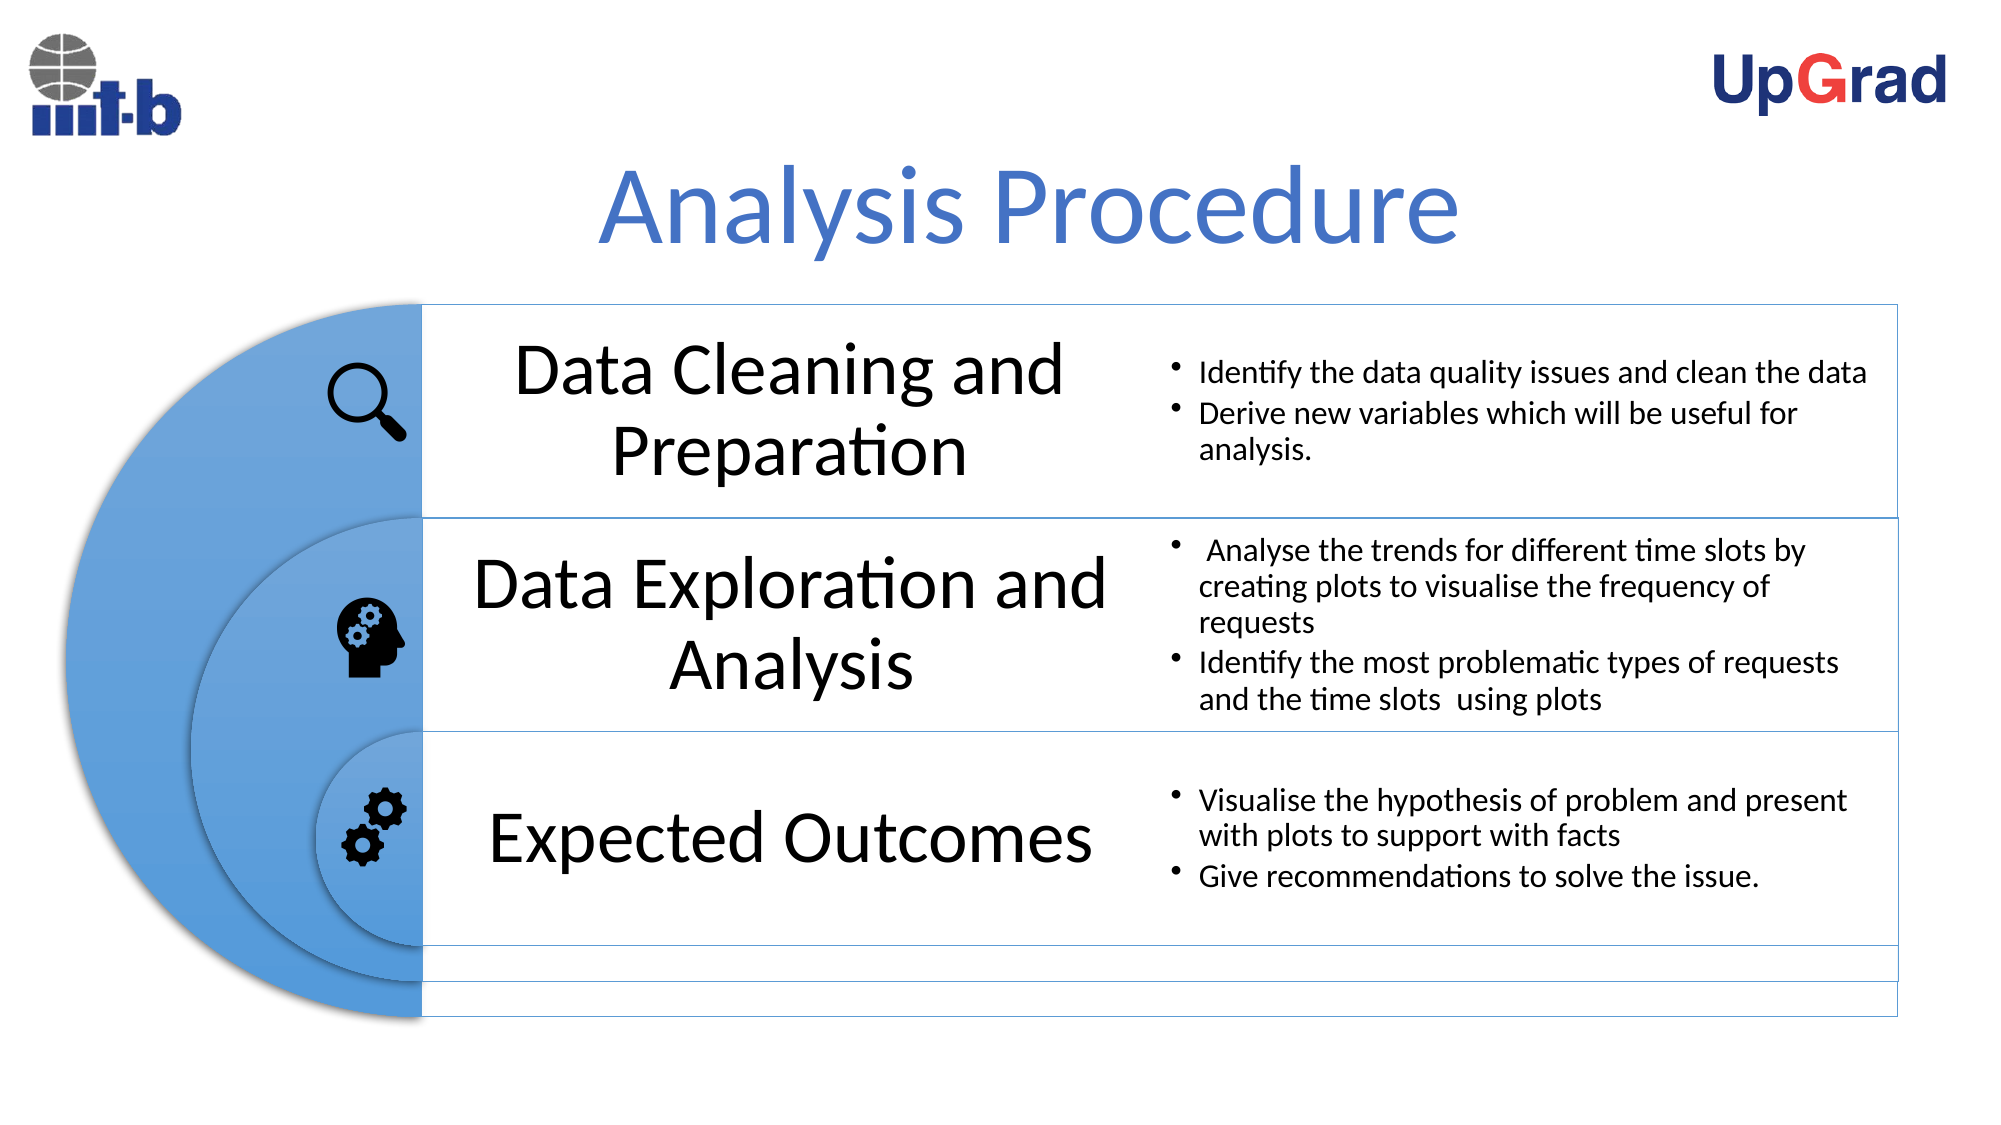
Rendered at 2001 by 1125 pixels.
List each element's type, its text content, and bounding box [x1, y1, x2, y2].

picture [323, 592, 419, 688]
picture [0, 29, 208, 163]
picture [326, 779, 422, 875]
picture [319, 354, 415, 450]
text_box Analysis Procedure [583, 123, 1503, 274]
title [186, 104, 1715, 246]
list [66, 304, 1899, 1017]
picture [1714, 53, 1952, 116]
